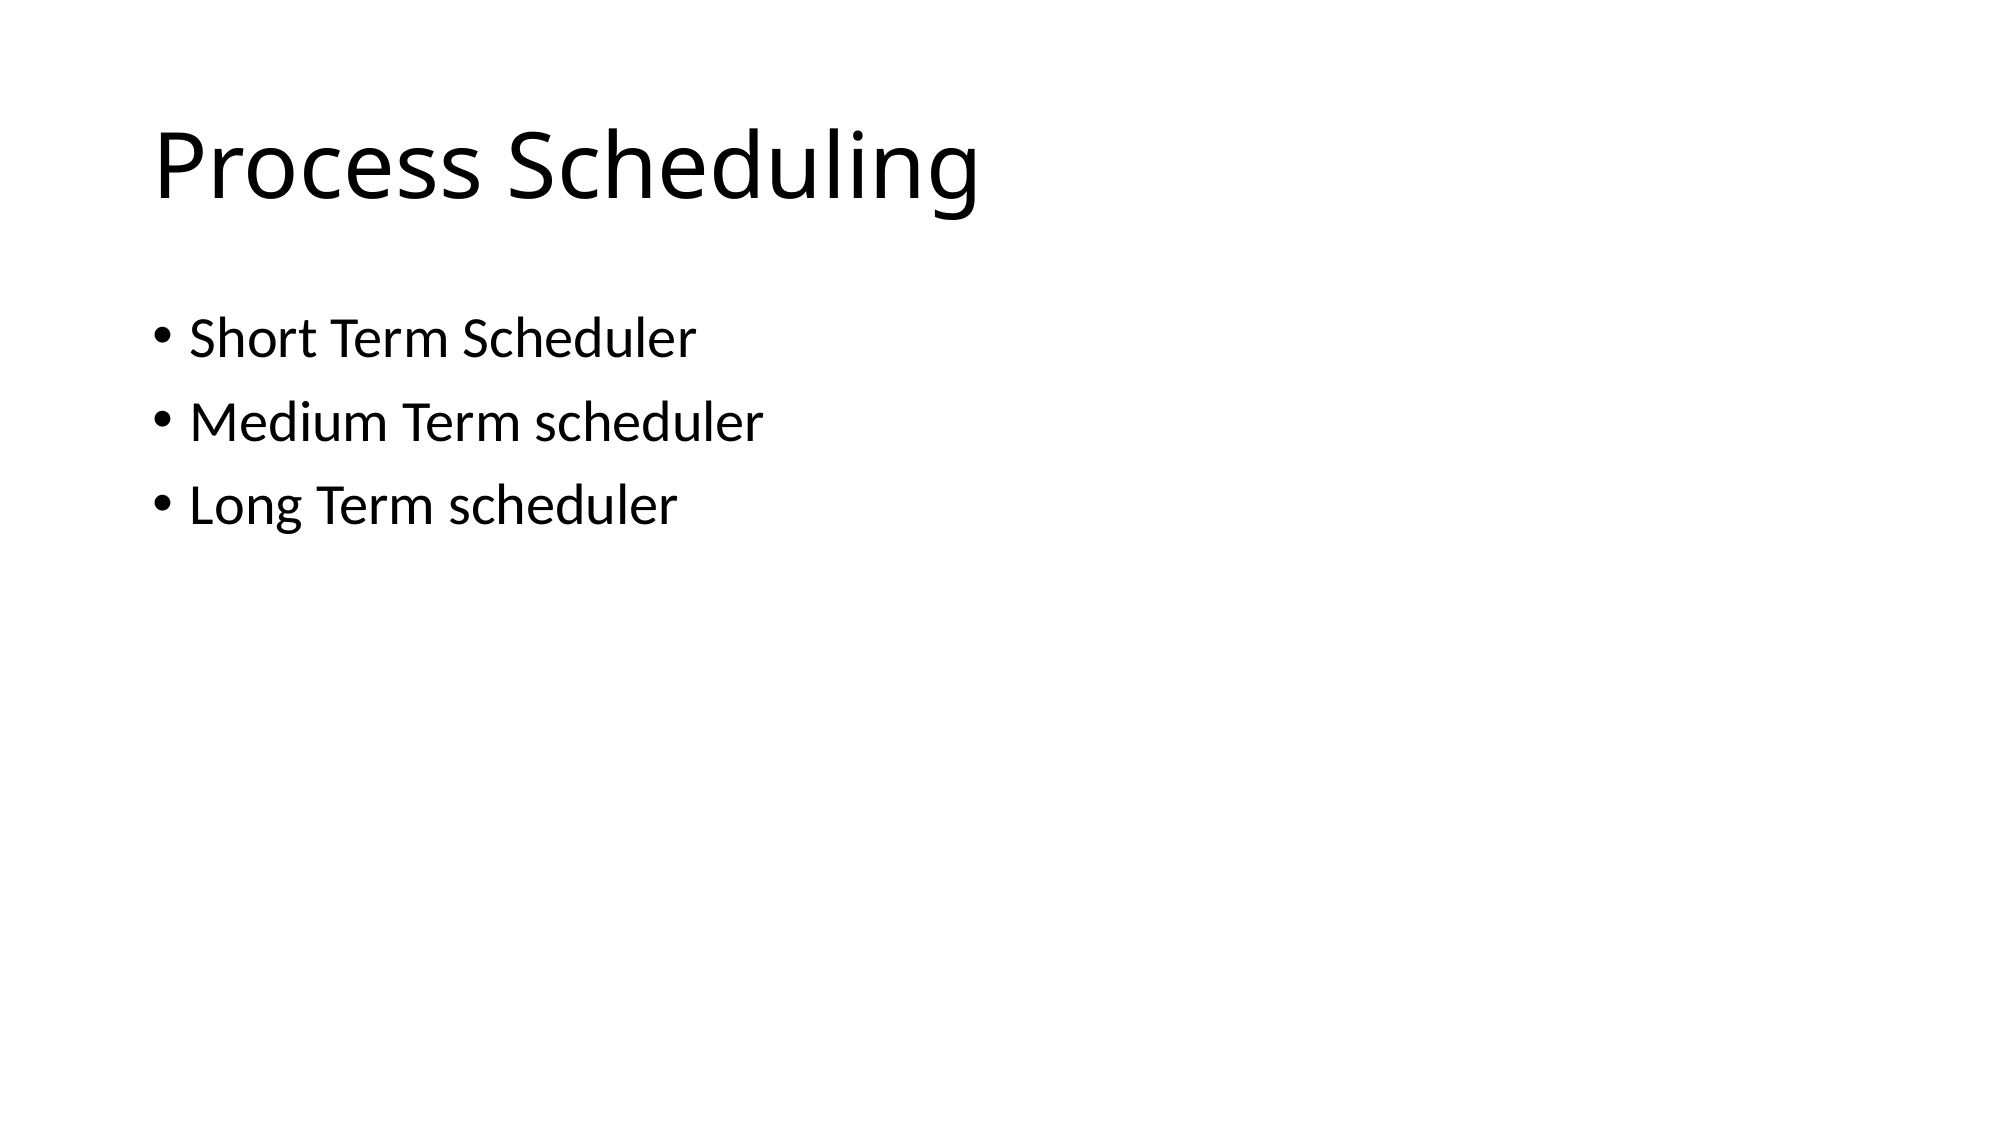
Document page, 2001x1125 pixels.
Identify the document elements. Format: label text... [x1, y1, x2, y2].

list Short Term Scheduler Medium Term scheduler Long Term scheduler [137, 299, 1904, 1028]
title Process Scheduling [137, 59, 1863, 278]
